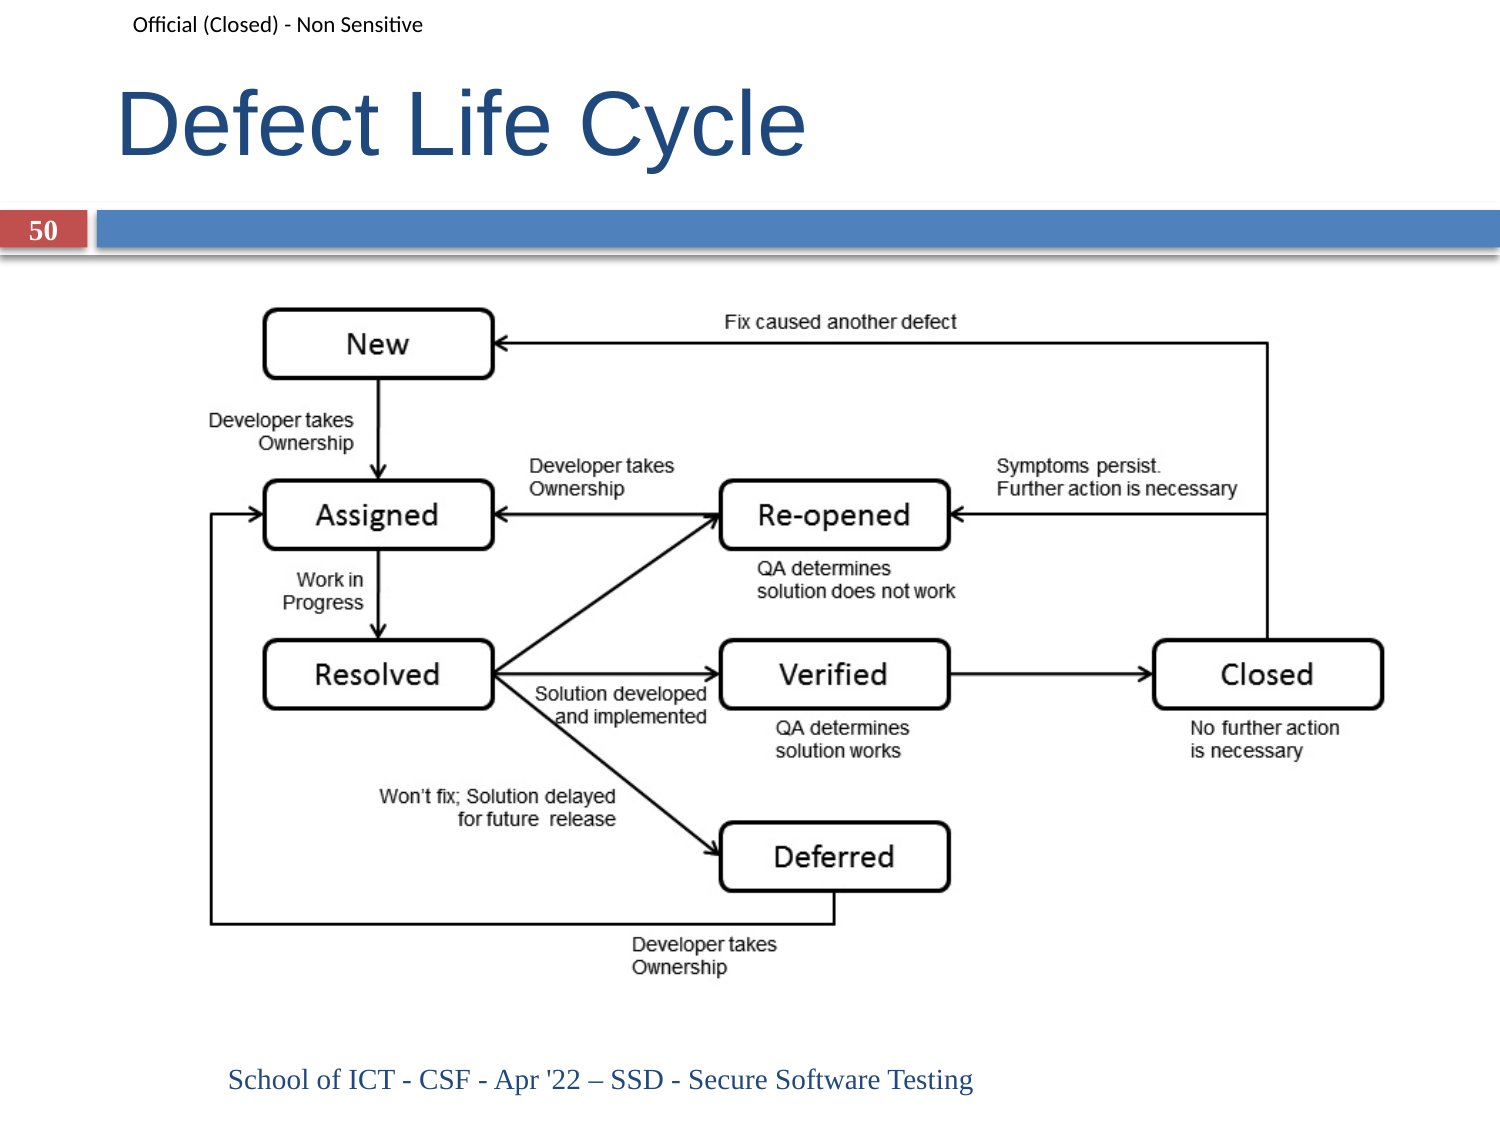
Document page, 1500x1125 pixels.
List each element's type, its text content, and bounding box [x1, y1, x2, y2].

slide_number 50 [0, 208, 88, 249]
picture [172, 301, 1411, 989]
title Defect Life Cycle [100, 37, 1438, 200]
footer School of ICT - CSF - Apr '22 – SSD - Secure Software Testing [99, 1048, 990, 1108]
